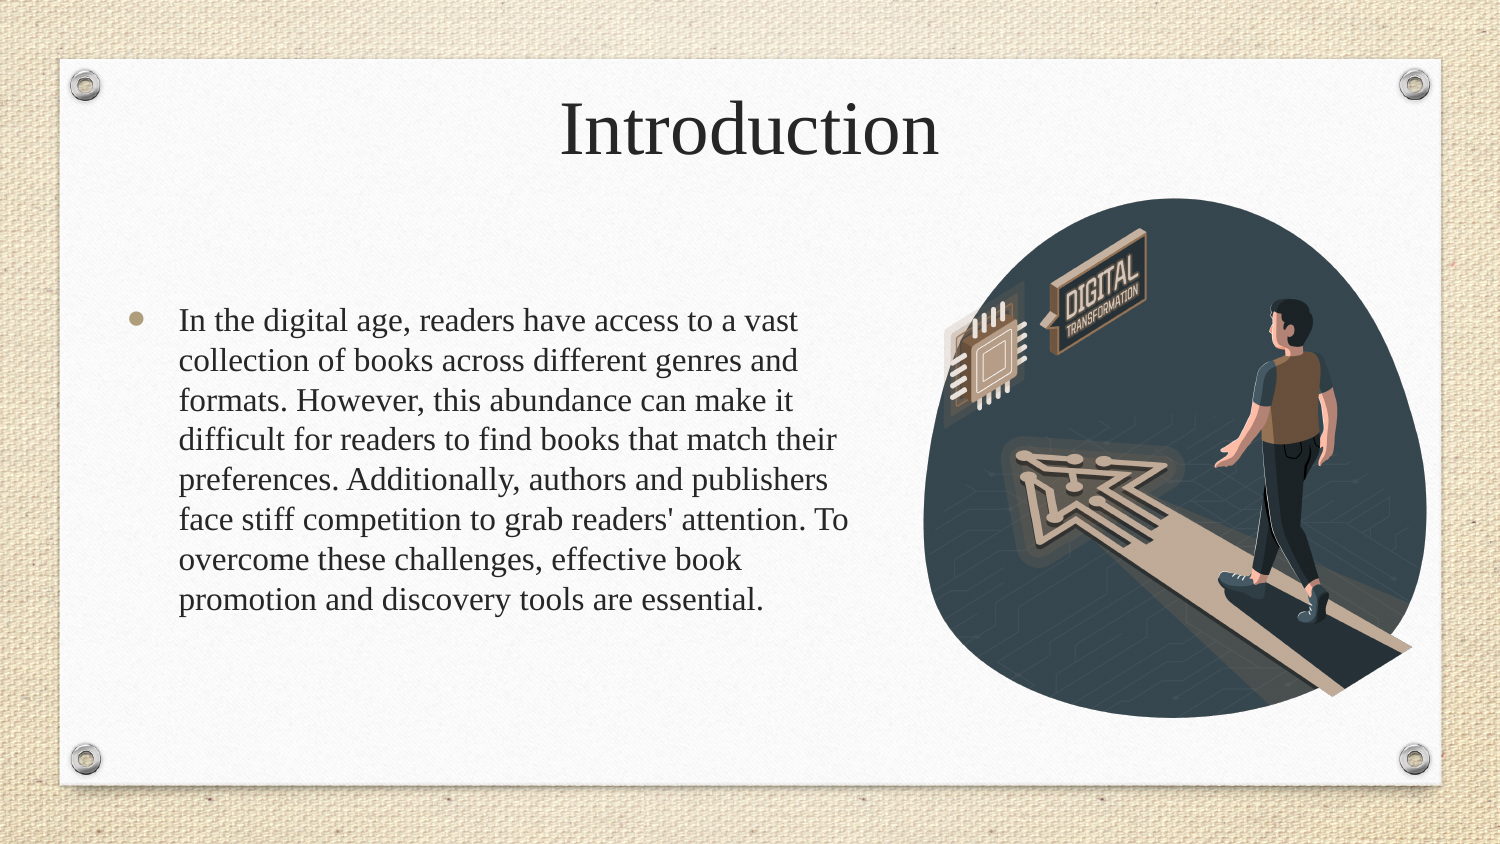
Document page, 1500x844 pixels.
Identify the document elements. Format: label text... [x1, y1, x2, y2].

title Introduction [327, 88, 1173, 160]
subtitle In the digital age, readers have access to a vast collection of books across different genres and formats. However, this abundance can make it difficult for readers to find books that match their preferences. Additionally, authors and publishers face stiff competition to grab readers' attention. To overcome these challenges, effective book promotion and discovery tools are essential. [88, 181, 890, 734]
picture [0, 0, 1500, 844]
